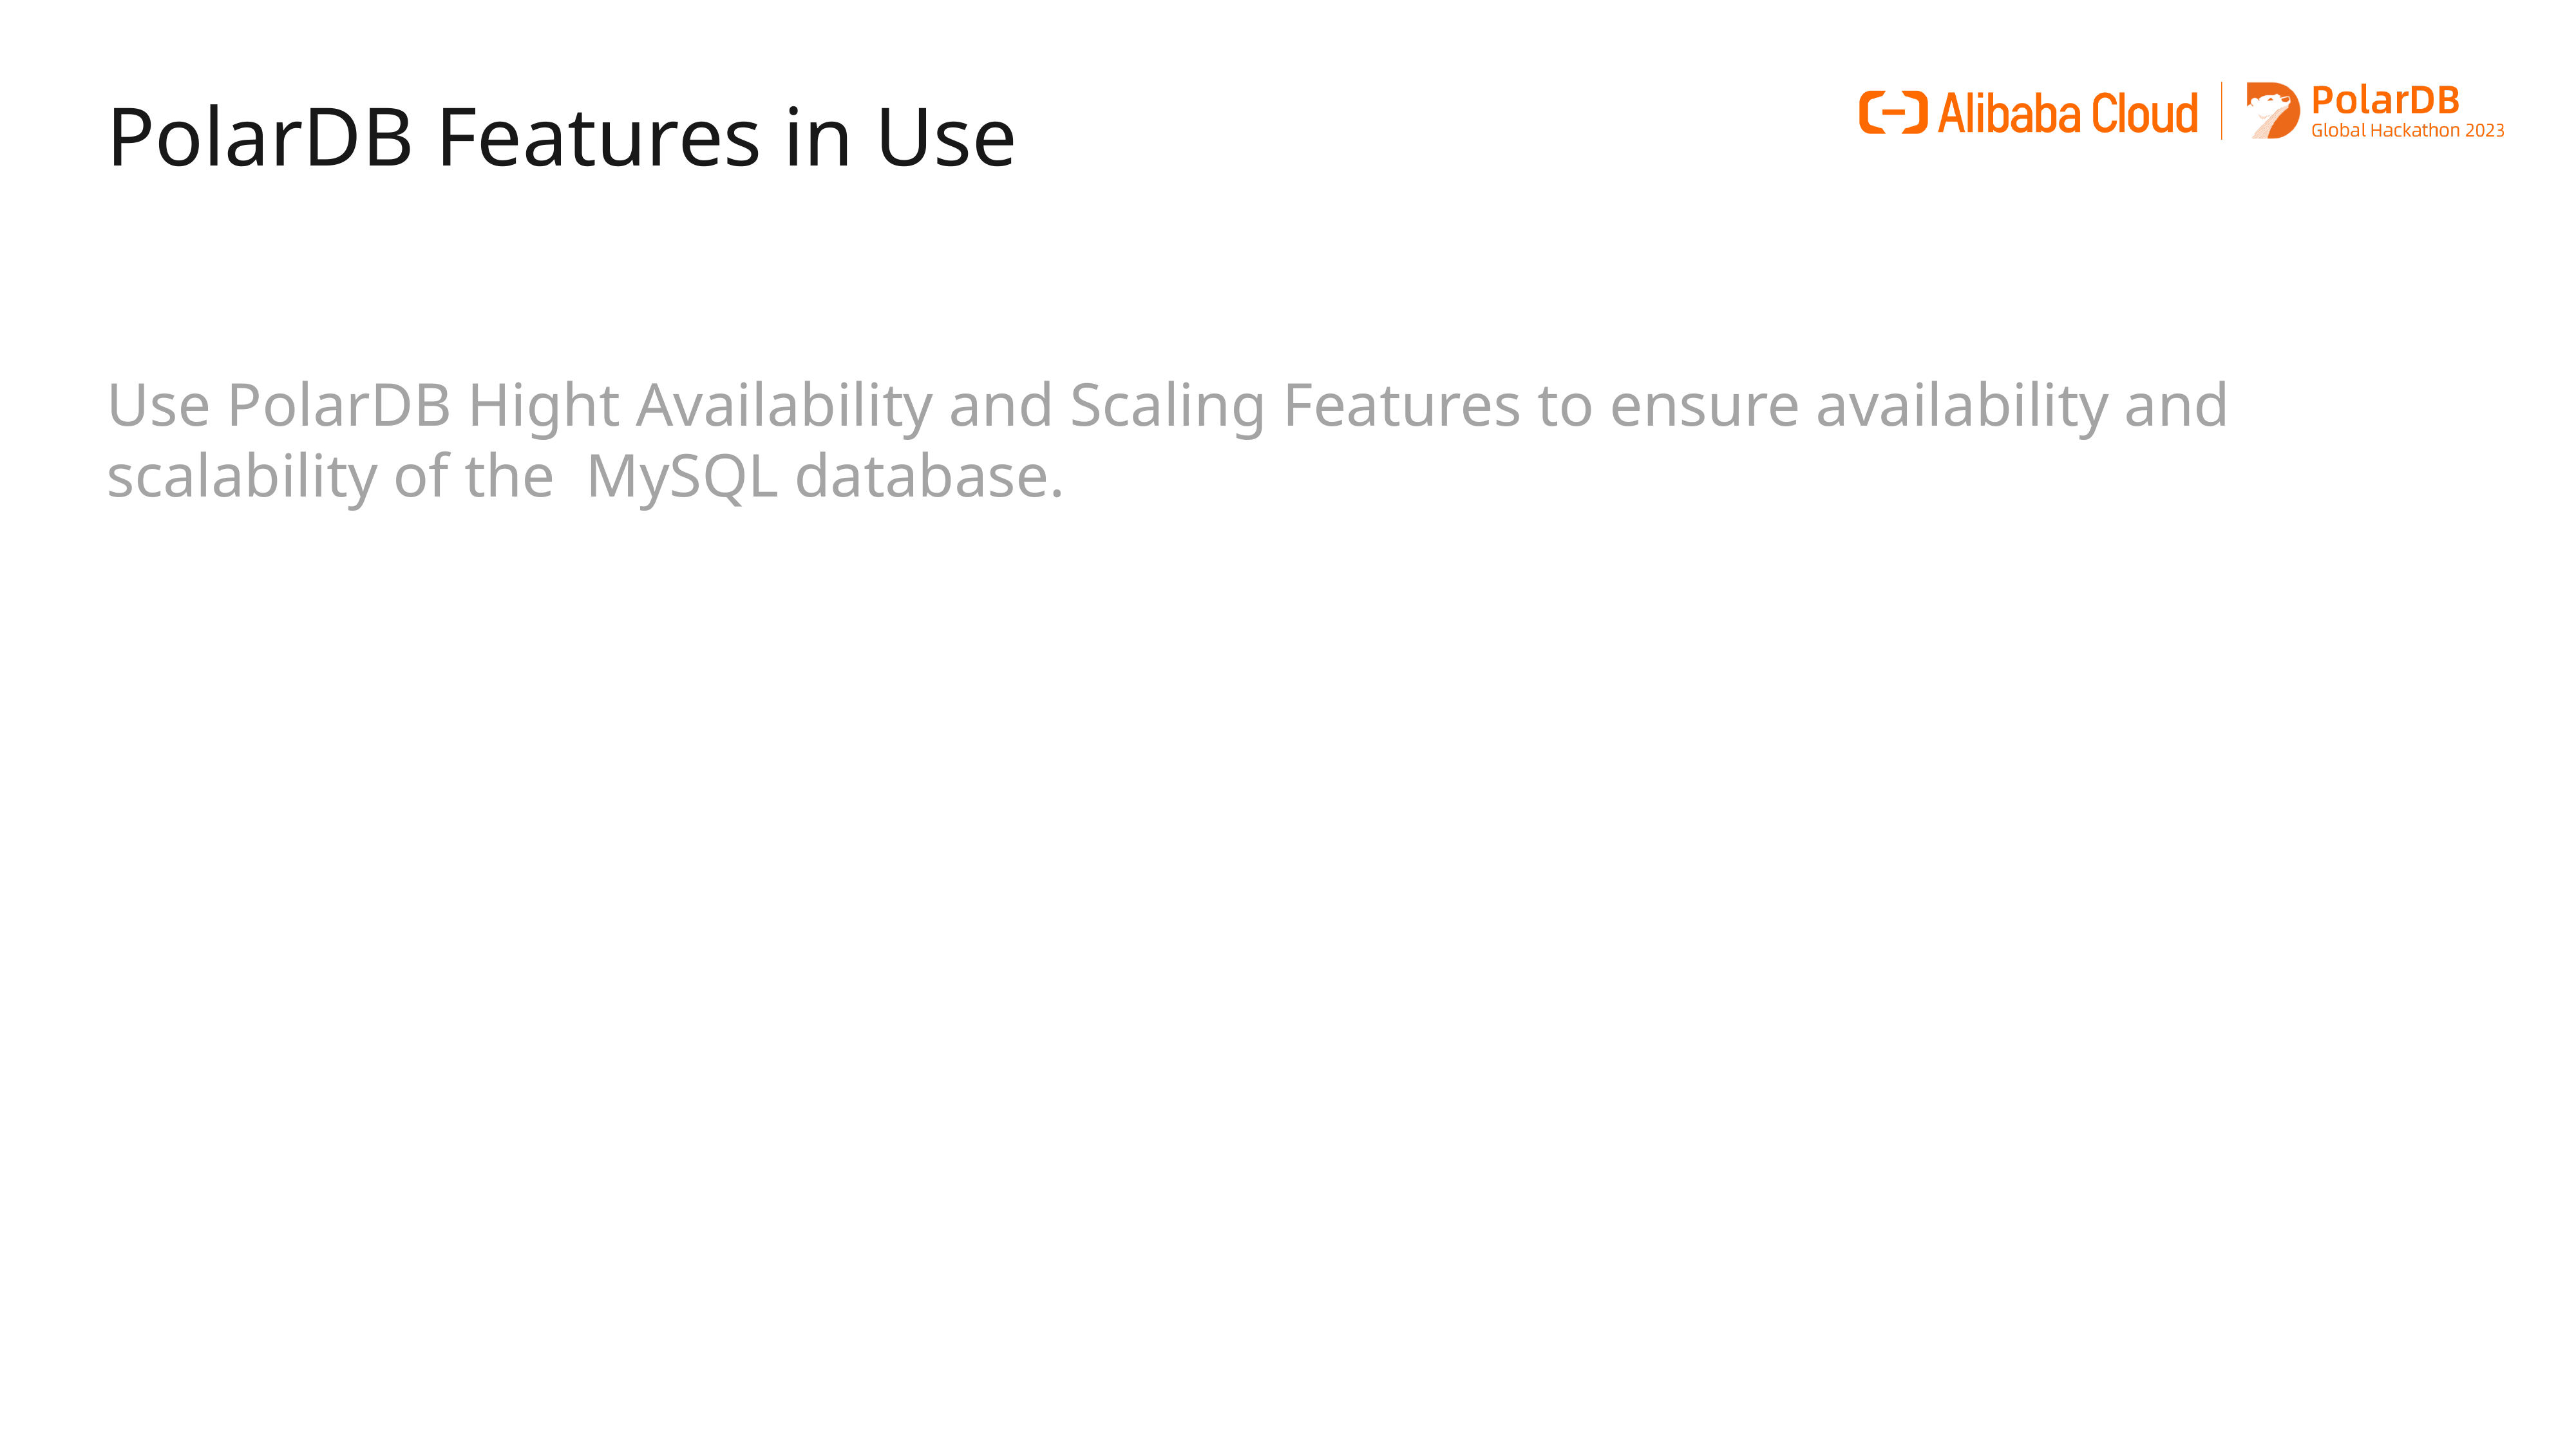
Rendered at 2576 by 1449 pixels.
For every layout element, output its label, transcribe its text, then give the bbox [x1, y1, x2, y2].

picture [1859, 82, 2504, 140]
text_box Use PolarDB Hight Availability and Scaling Features to ensure availability and scalability of the MySQL database. [97, 361, 2414, 513]
text_box PolarDB Features in Use [97, 91, 1808, 166]
